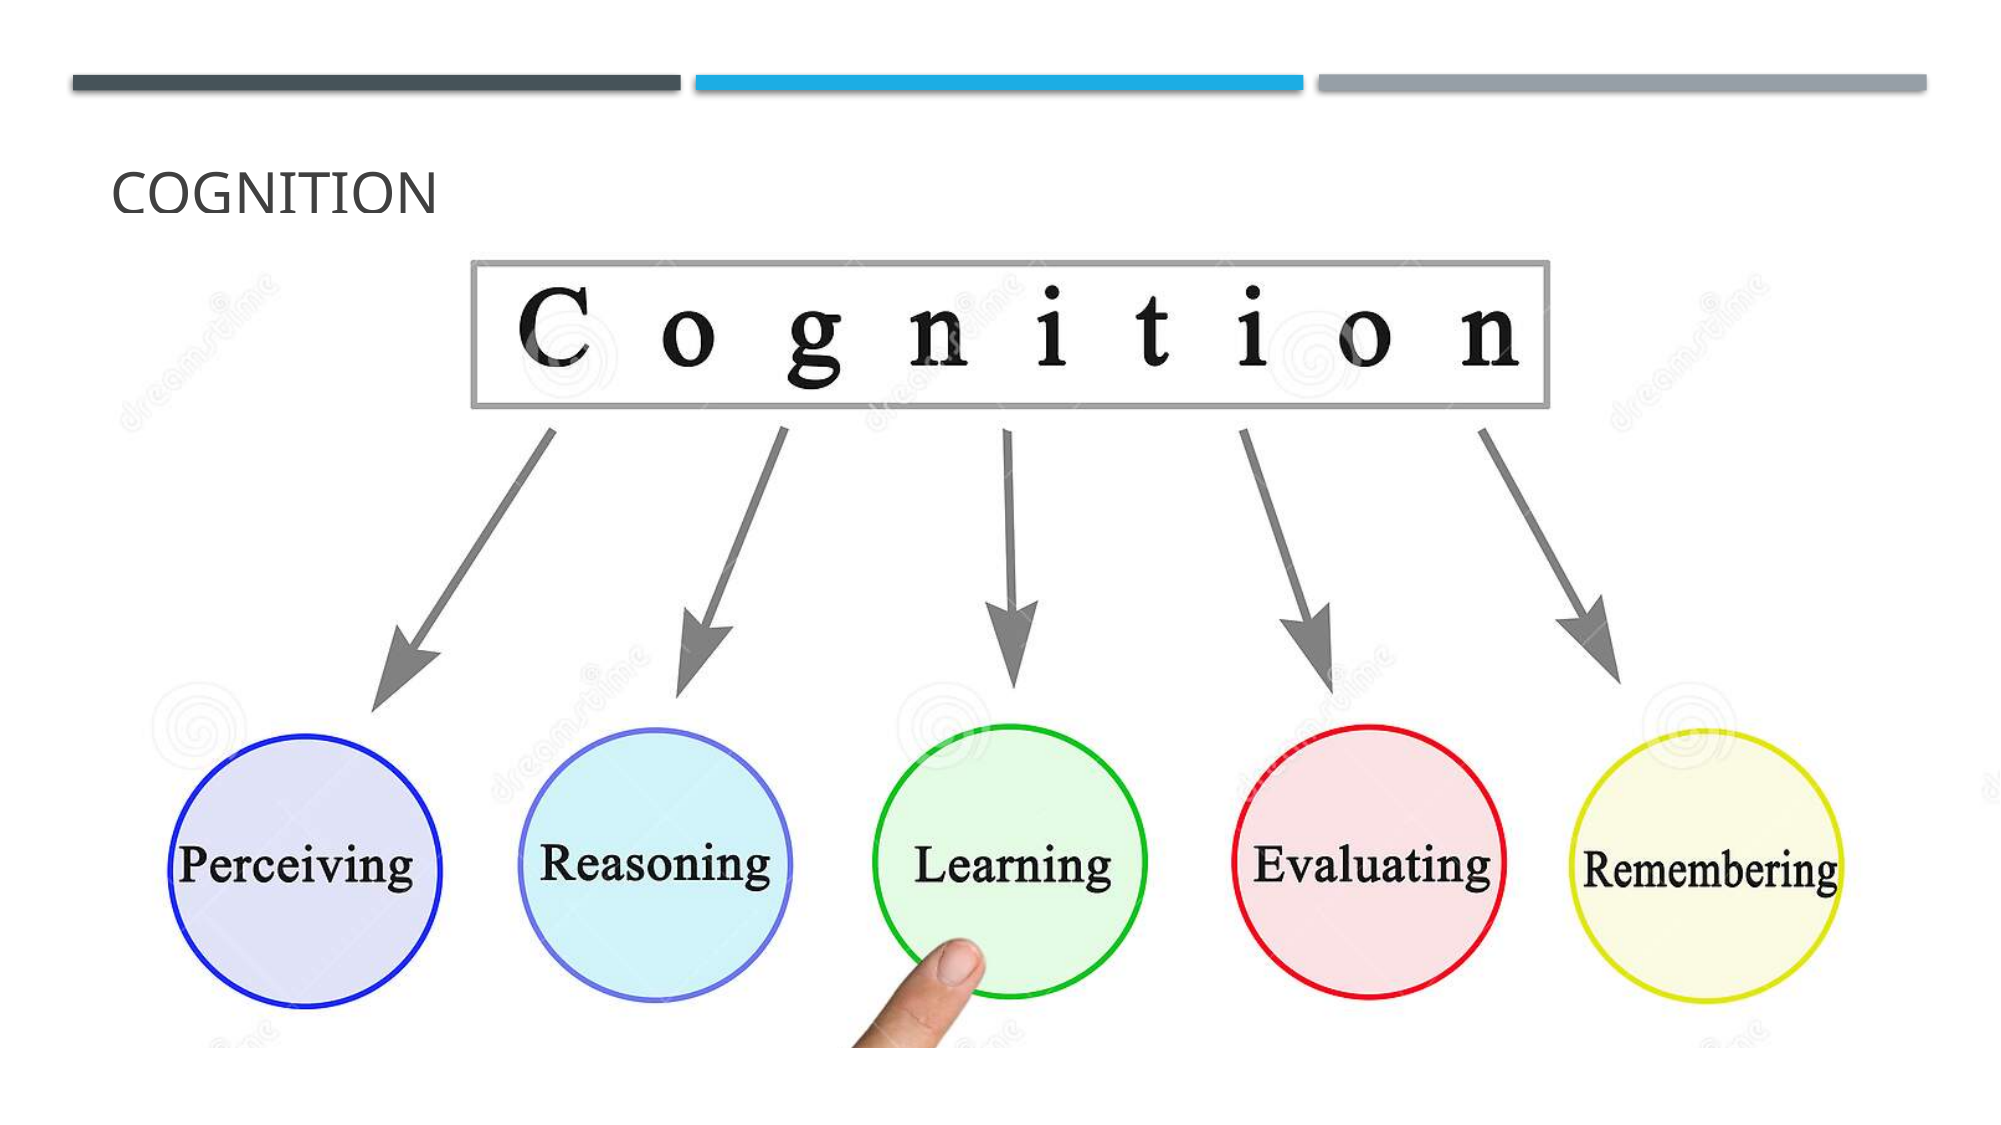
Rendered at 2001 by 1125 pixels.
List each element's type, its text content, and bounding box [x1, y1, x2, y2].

title Cognition [95, 115, 1905, 211]
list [12, 212, 2000, 1049]
